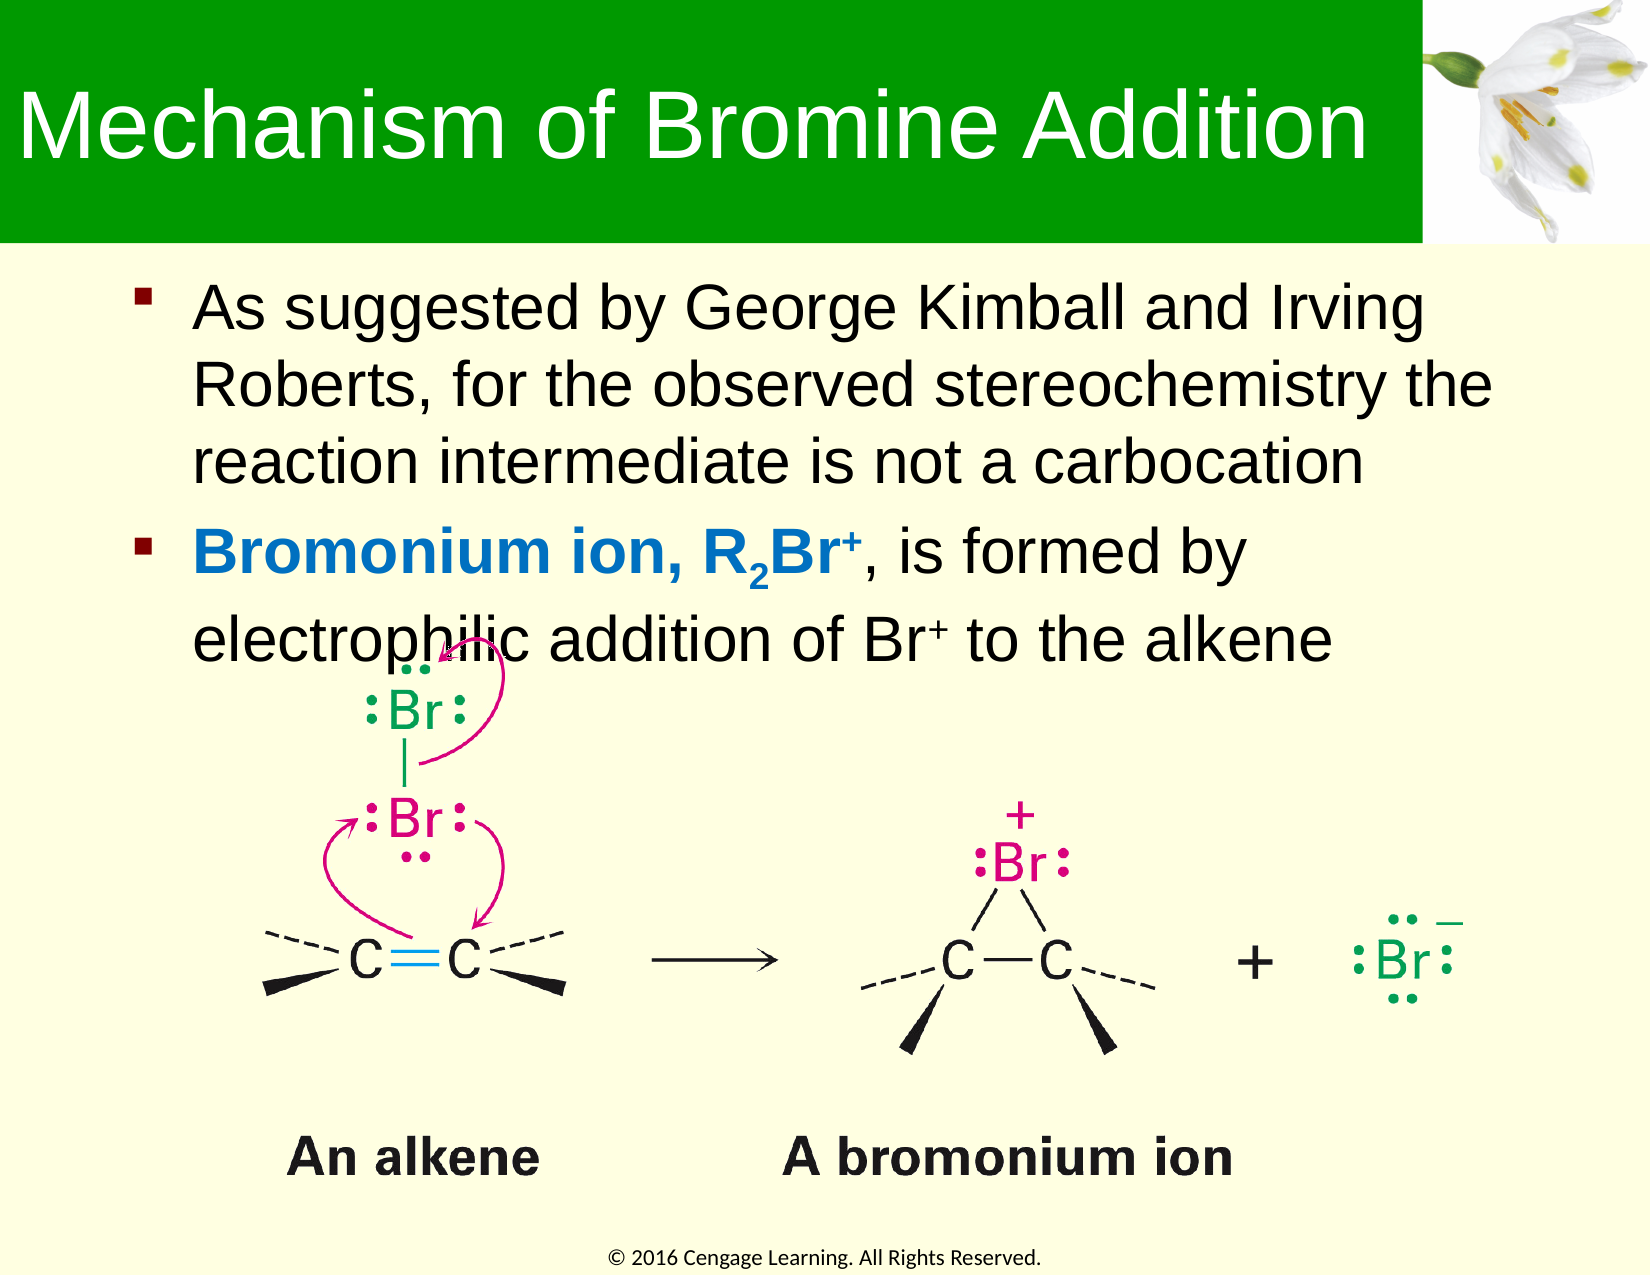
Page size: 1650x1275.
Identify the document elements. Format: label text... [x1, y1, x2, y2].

picture [1422, 0, 1650, 244]
picture [262, 636, 1463, 1188]
title Mechanism of Bromine Addition [0, 0, 1417, 241]
list As suggested by George Kimball and Irving Roberts, for the observed stereochemistry the reaction intermediate is not a carbocation Bromonium ion, R2Br+, is formed by electrophilic addition of Br+ to the alkene [113, 257, 1595, 1207]
